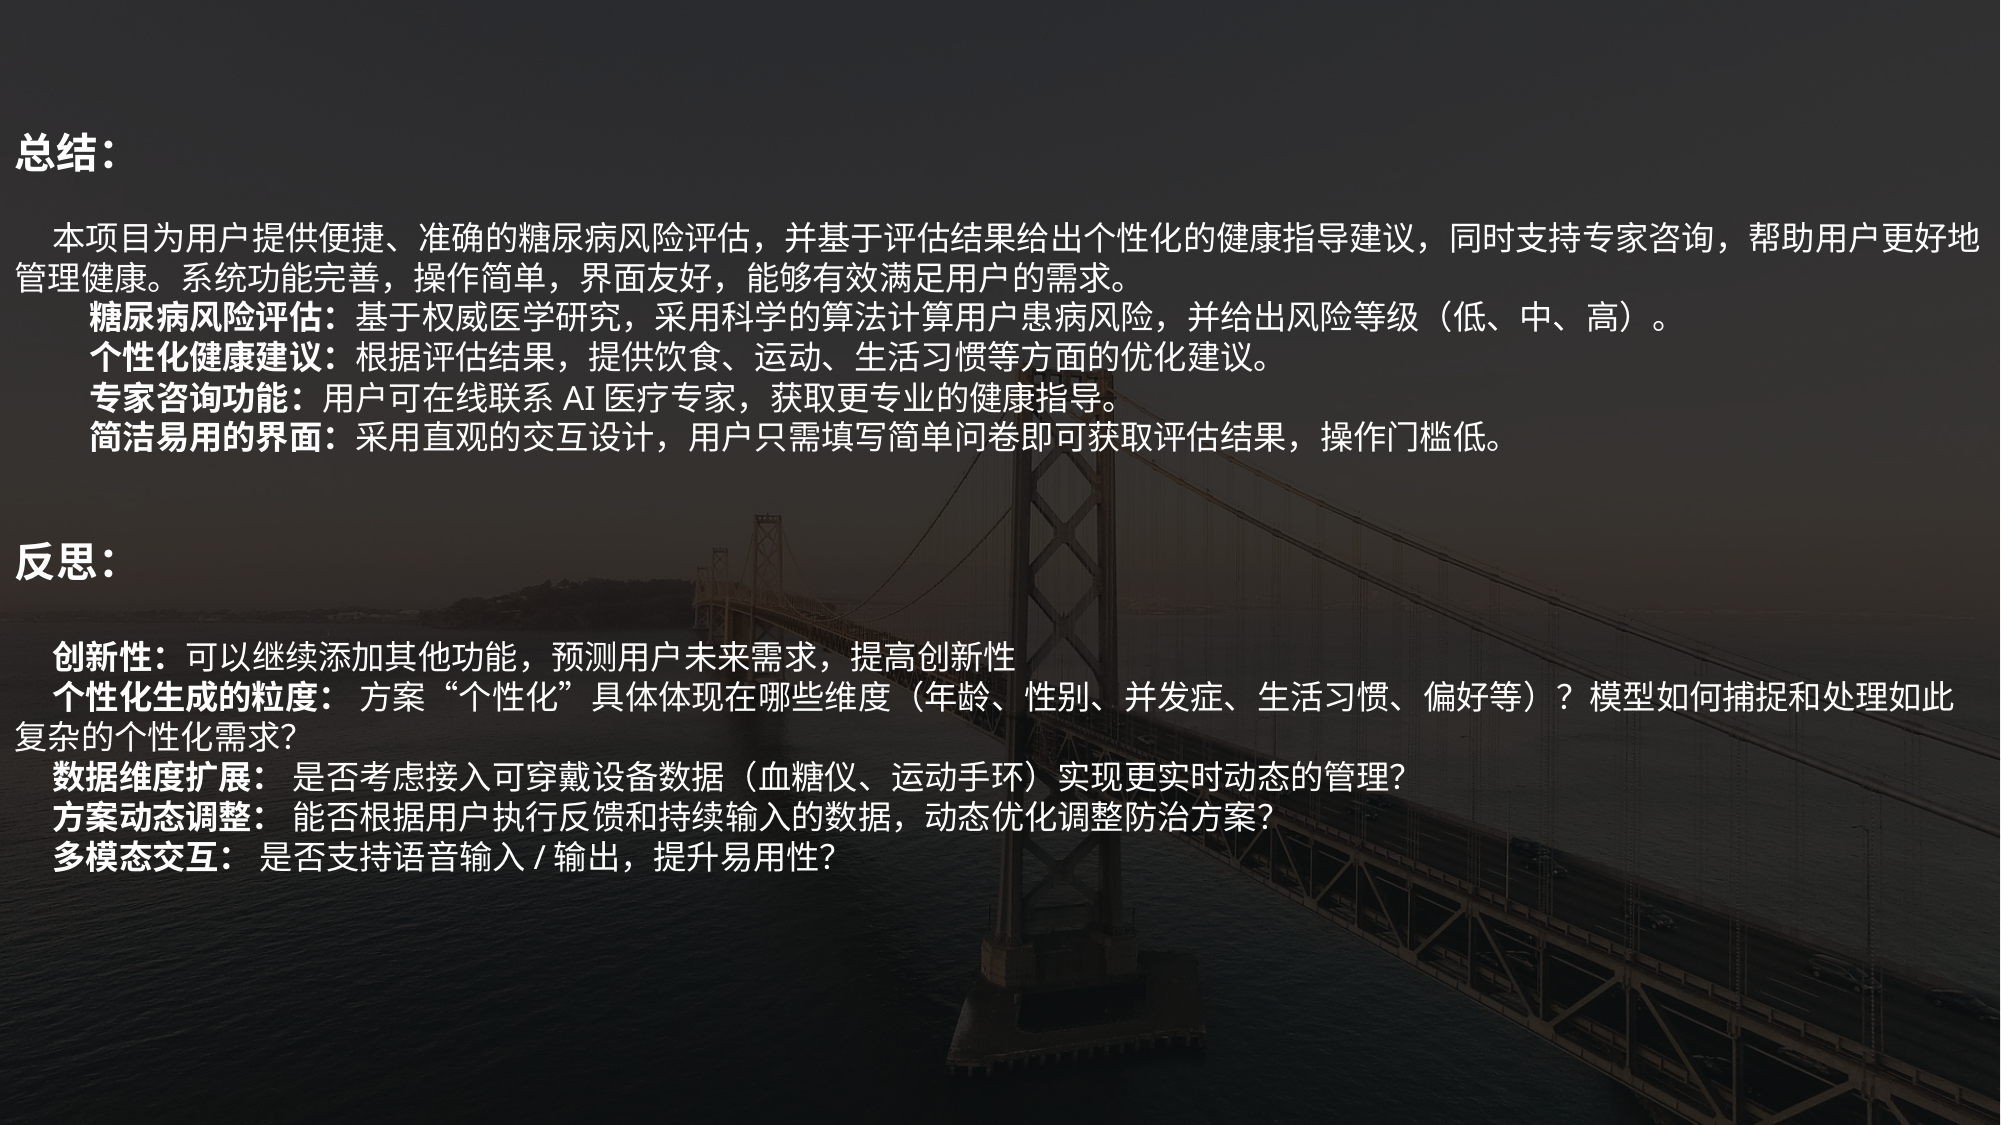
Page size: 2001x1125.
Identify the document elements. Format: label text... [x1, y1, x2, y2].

text_box 总结： 本项目为用户提供便捷、准确的糖尿病风险评估，并基于评估结果给出个性化的健康指导建议，同时支持专家咨询，帮助用户更好地管理健康。系统功能完善，操作简单，界面友好，能够有效满足用户的需求。 糖尿病风险评估：基于权威医学研究，采用科学的算法计算用户患病风险，并给出风险等级（低、中、高）。 个性化健康建议：根据评估结果，提供饮食、运动、生活习惯等方面的优化建议。 专家咨询功能：用户可在线联系AI医疗专家，获取更专业的健康指导。 简洁易用的界面：采用直观的交互设计，用户只需填写简单问卷即可获取评估结果，操作门槛低。 反思： 创新性：可以继续添加其他功能，预测用户未来需求，提高创新性 个性化生成的粒度： 方案“个性化”具体体现在哪些维度（年龄、性别、并发症、生活习惯、偏好等）？模型如何捕捉和处理如此复杂的个性化需求？ 数据维度扩展： 是否考虑接入可穿戴设备数据（血糖仪、运动手环）实现更实时动态的管理？ 方案动态调整： 能否根据用户执行反馈和持续输入的数据，动态优化调整防治方案？ 多模态交互： 是否支持语音输入/输出，提升易用性？ [0, 19, 2000, 924]
